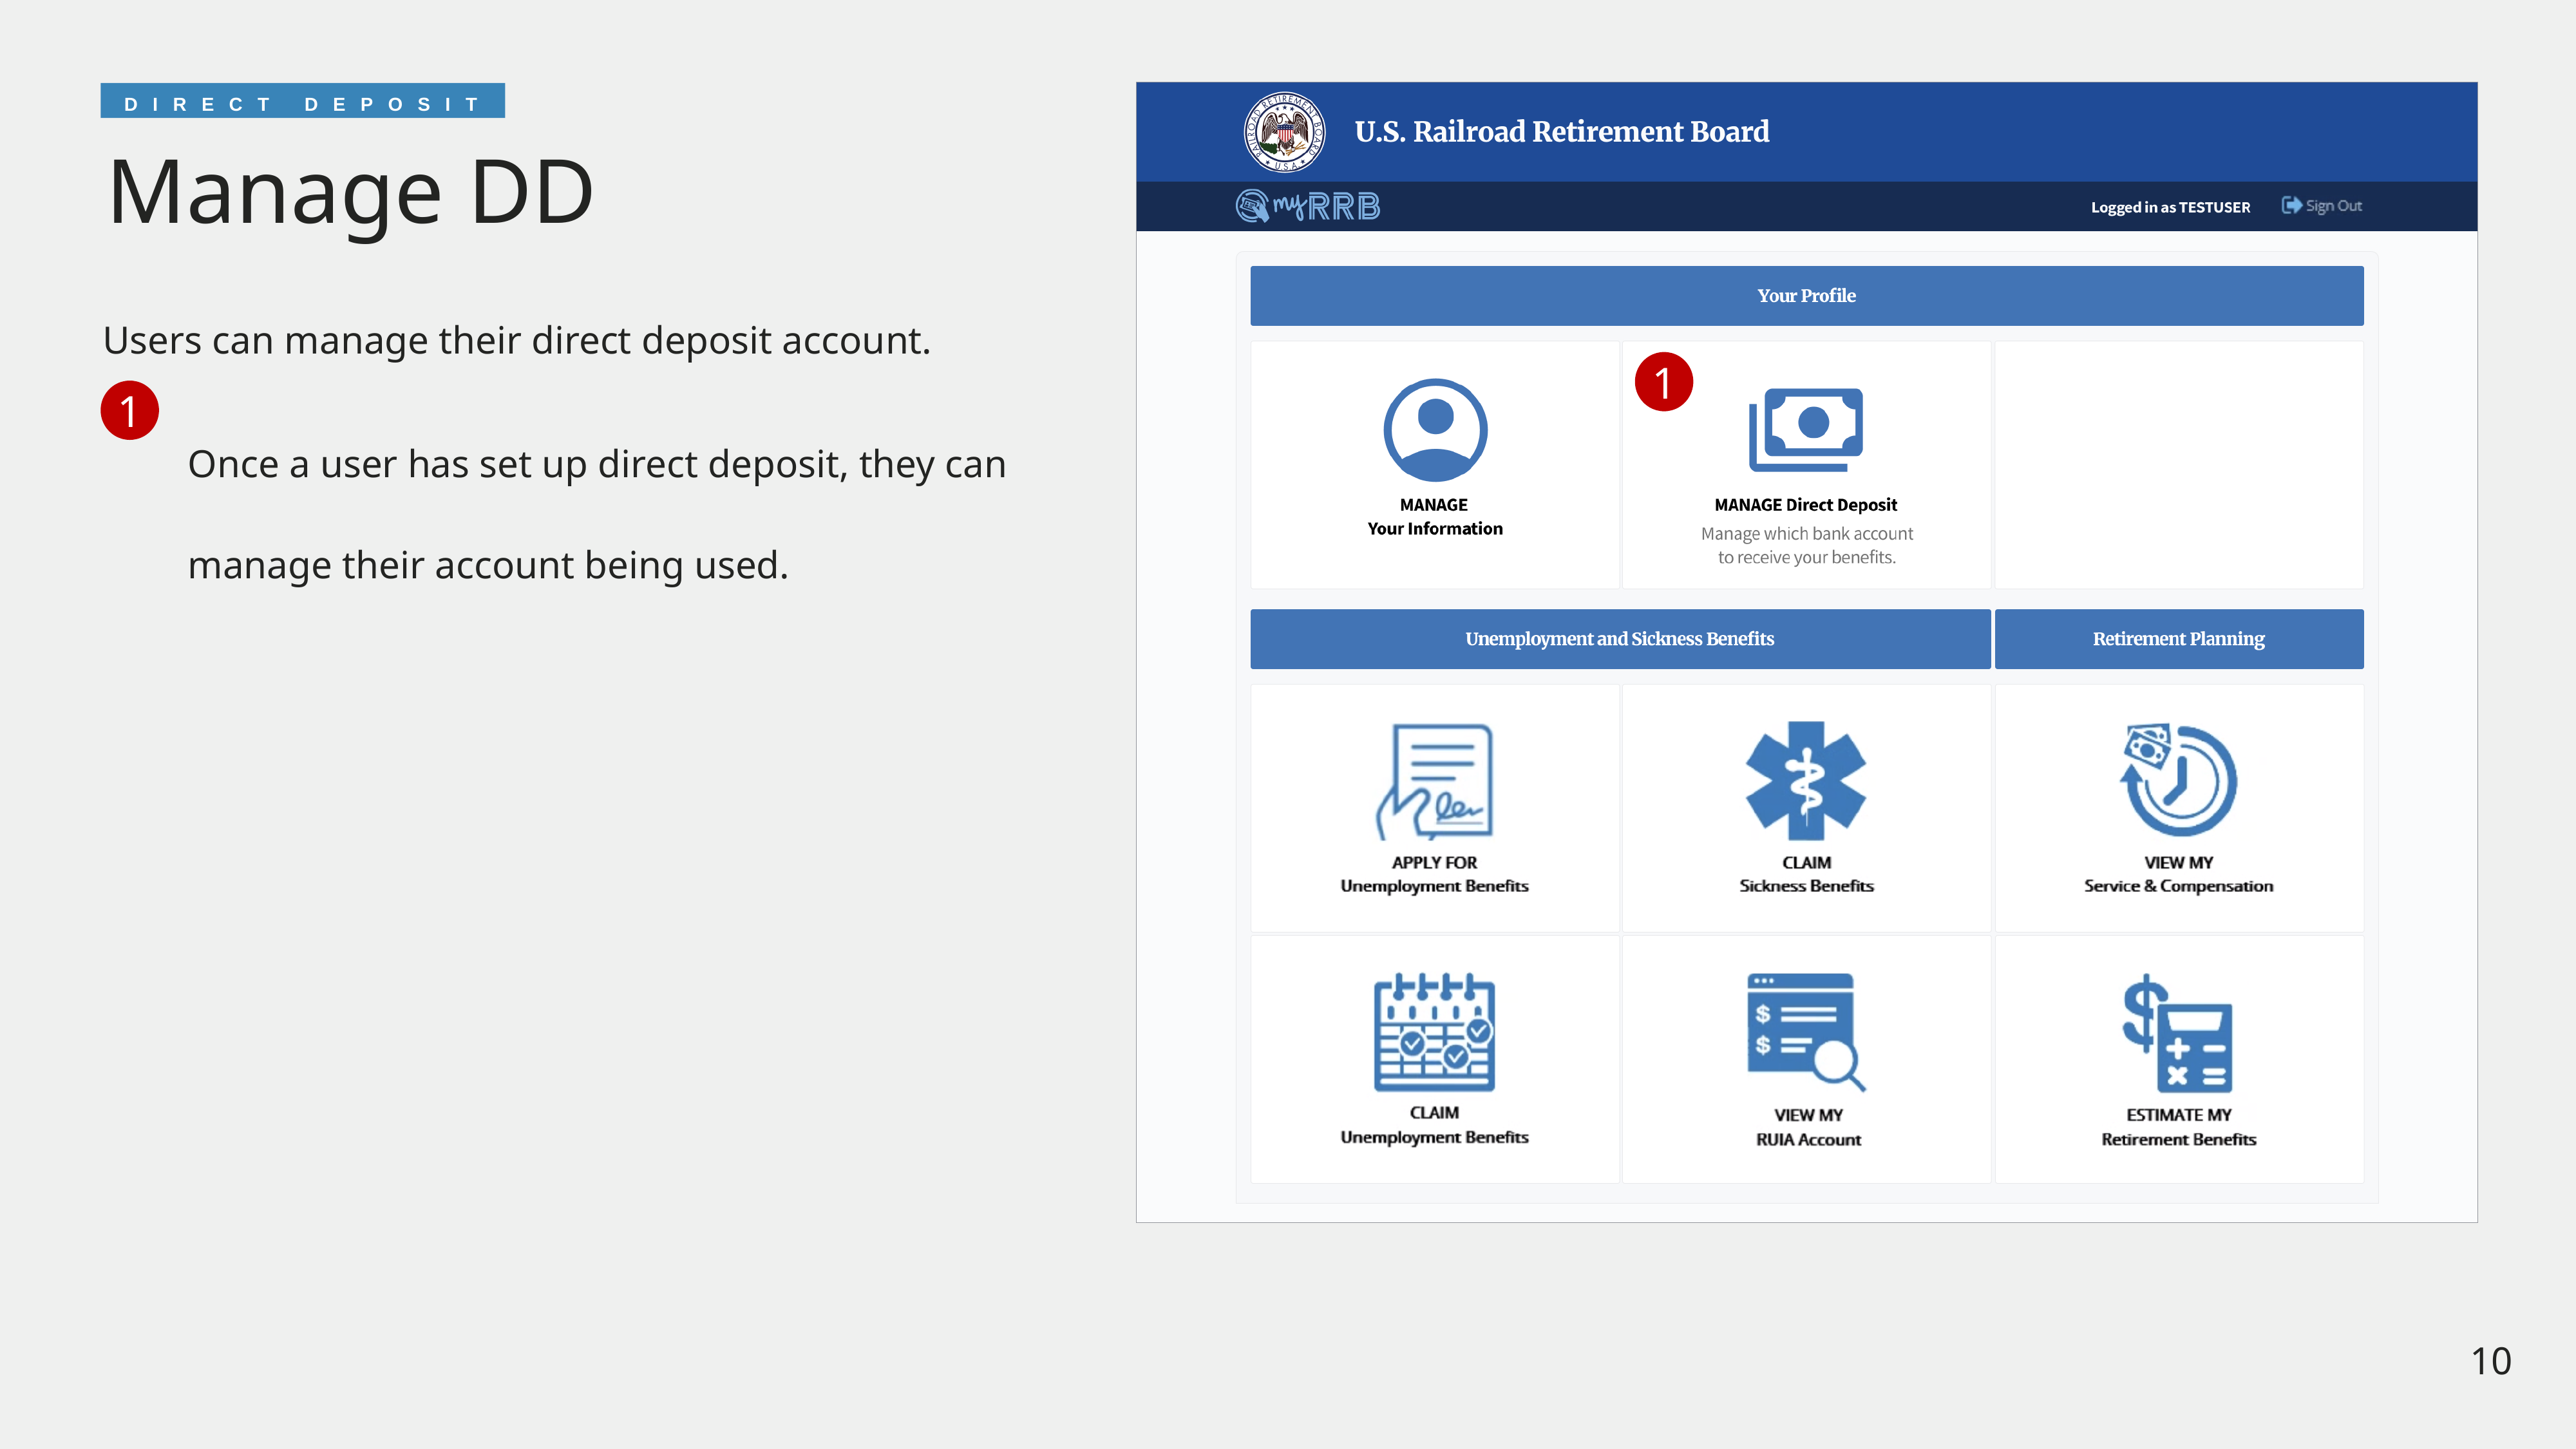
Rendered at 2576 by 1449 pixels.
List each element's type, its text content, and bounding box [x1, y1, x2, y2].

picture [1136, 82, 2479, 1223]
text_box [100, 82, 977, 118]
text_box 1 [100, 381, 159, 440]
text_box Manage DD [100, 129, 958, 247]
text_box Users can manage their direct deposit account. [100, 258, 958, 364]
text_box 10 [2468, 1334, 2517, 1384]
text_box Once a user has set up direct deposit, they can manage their account being used. [185, 382, 1044, 588]
